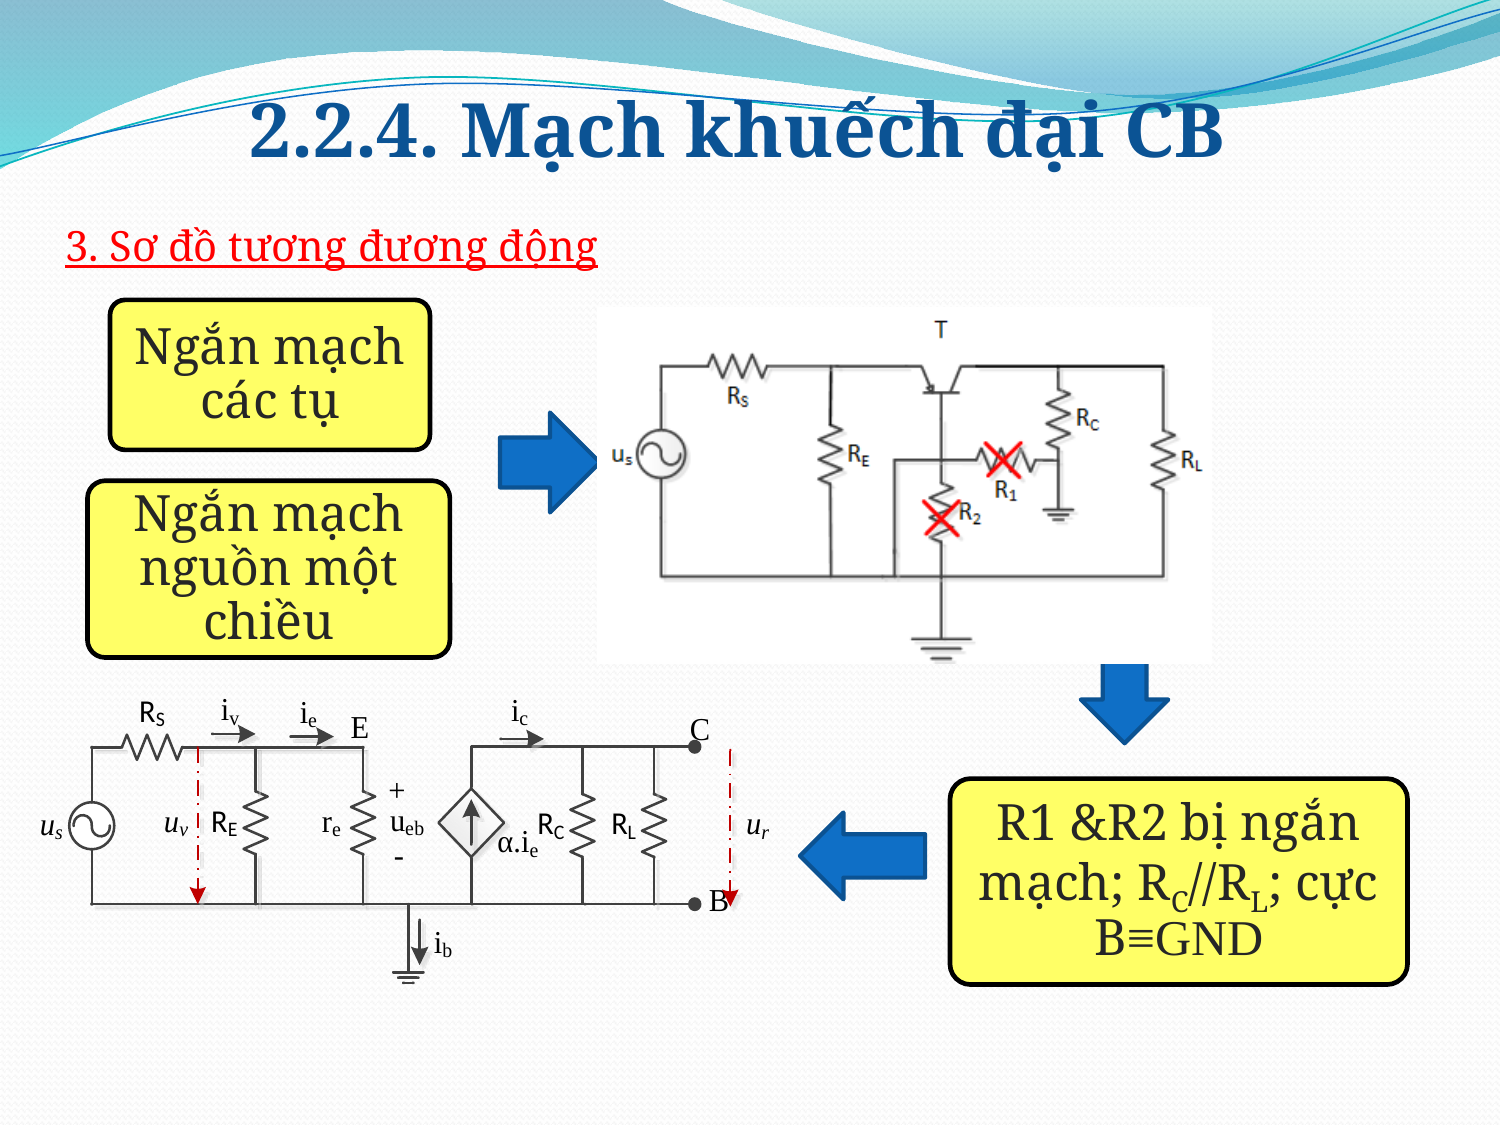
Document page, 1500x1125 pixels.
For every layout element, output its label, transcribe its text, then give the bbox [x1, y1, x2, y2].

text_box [32, 299, 1408, 1075]
text_box [0, 1, 1500, 75]
list 3. Sơ đồ tương đương động [49, 212, 788, 299]
title 2.2.4. Mạch khuếch đại CB [62, 75, 1413, 173]
